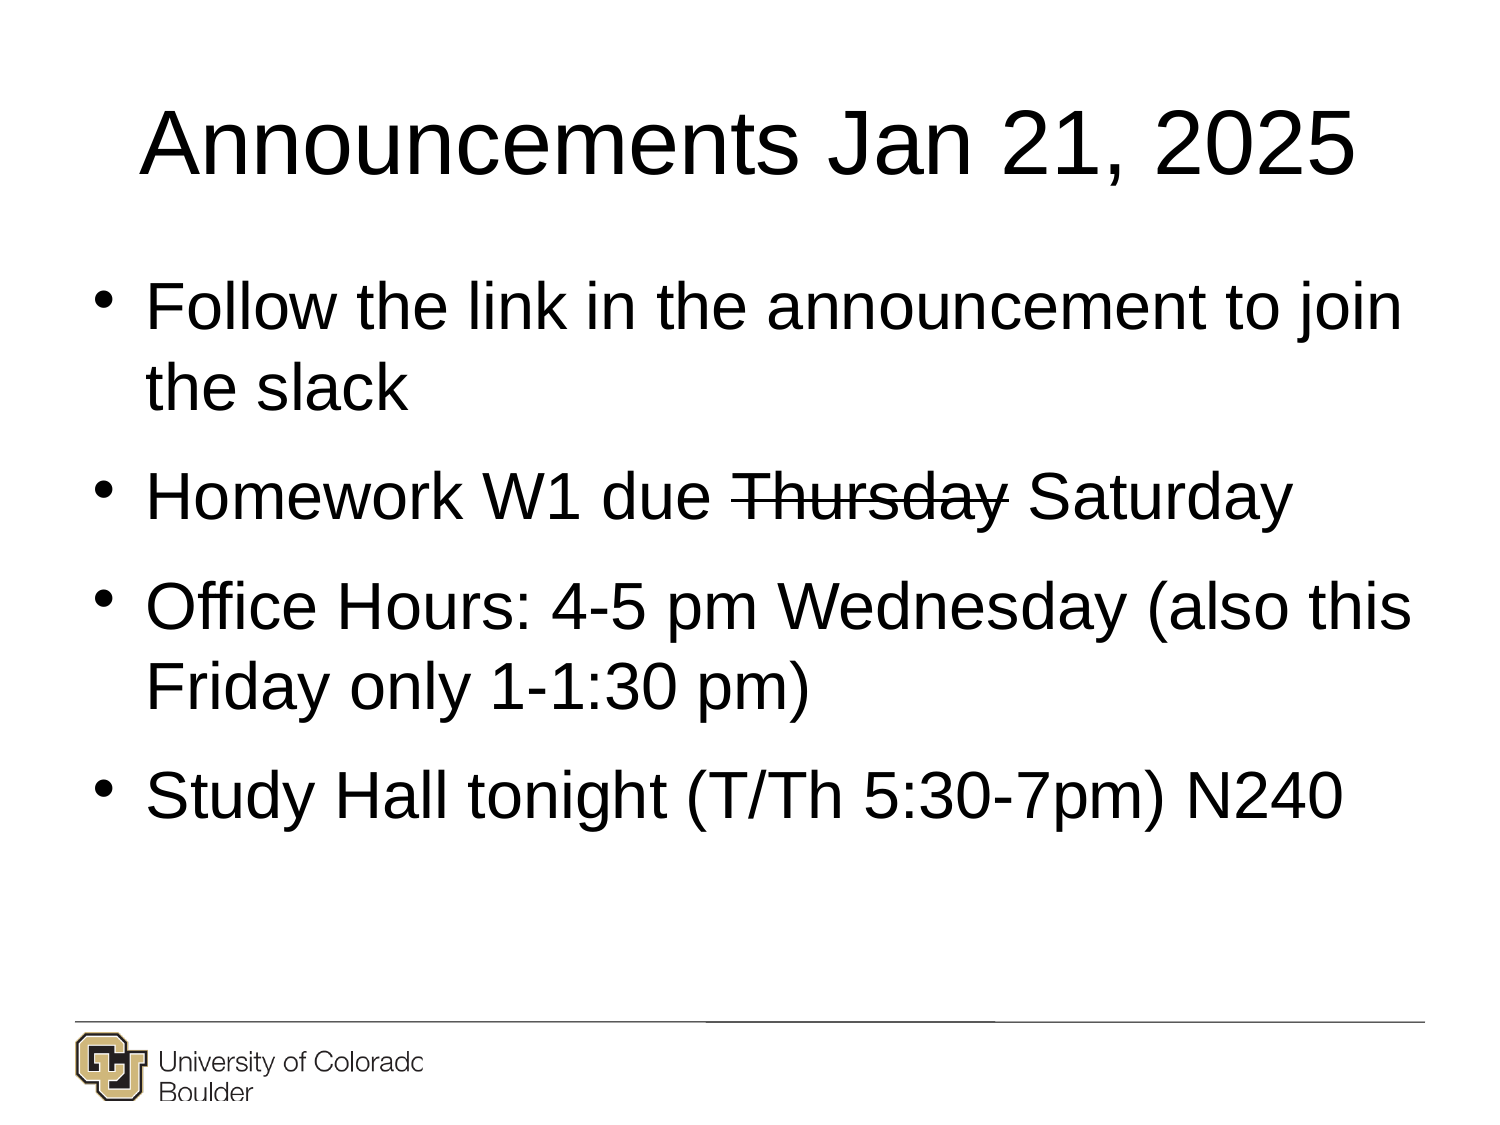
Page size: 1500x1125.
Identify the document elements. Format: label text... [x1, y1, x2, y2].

title Announcements Jan 21, 2025 [75, 44, 1423, 231]
list Follow the link in the announcement to join the slack Homework W1 due Thursday Saturday Office Hours: 4-5 pm Wednesday (also this Friday only 1-1:30 pm) Study Hall tonight (T/Th 5:30-7pm) N240 [75, 263, 1423, 914]
